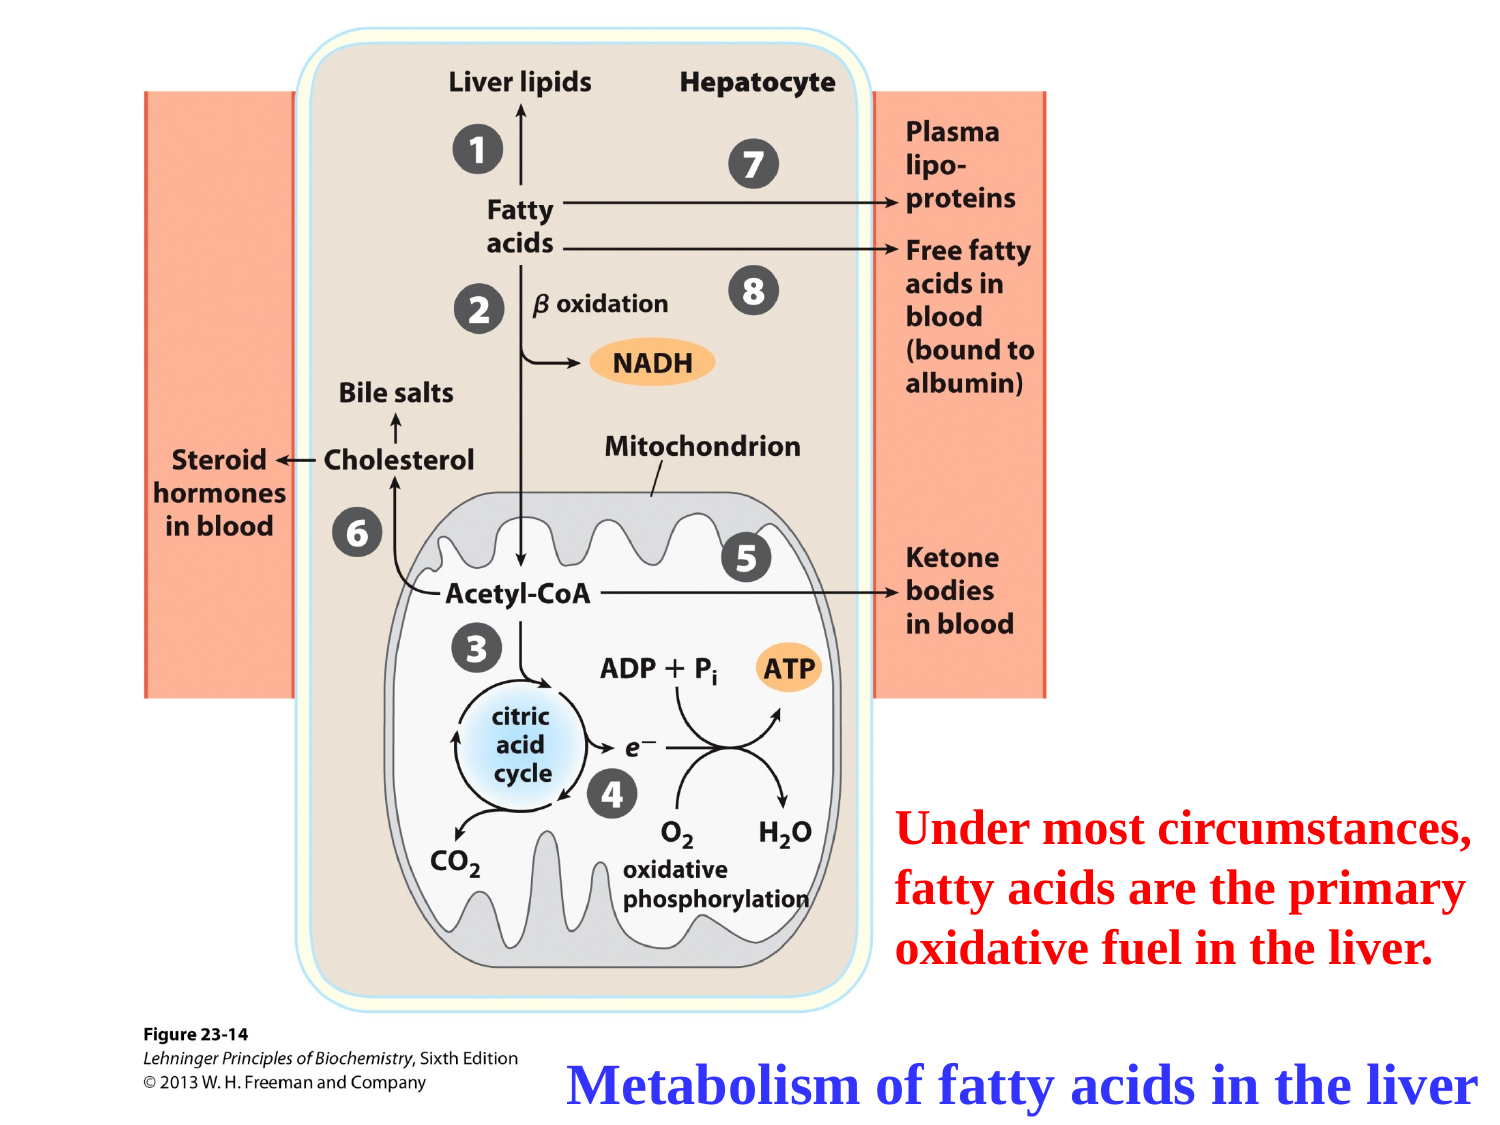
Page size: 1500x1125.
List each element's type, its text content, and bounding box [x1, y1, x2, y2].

picture [135, 18, 1053, 1096]
text_box Metabolism of fatty acids in the liver [551, 1039, 1496, 1124]
text_box Under most circumstances, fatty acids are the primary oxidative fuel in the liver. [1057, 786, 1500, 982]
